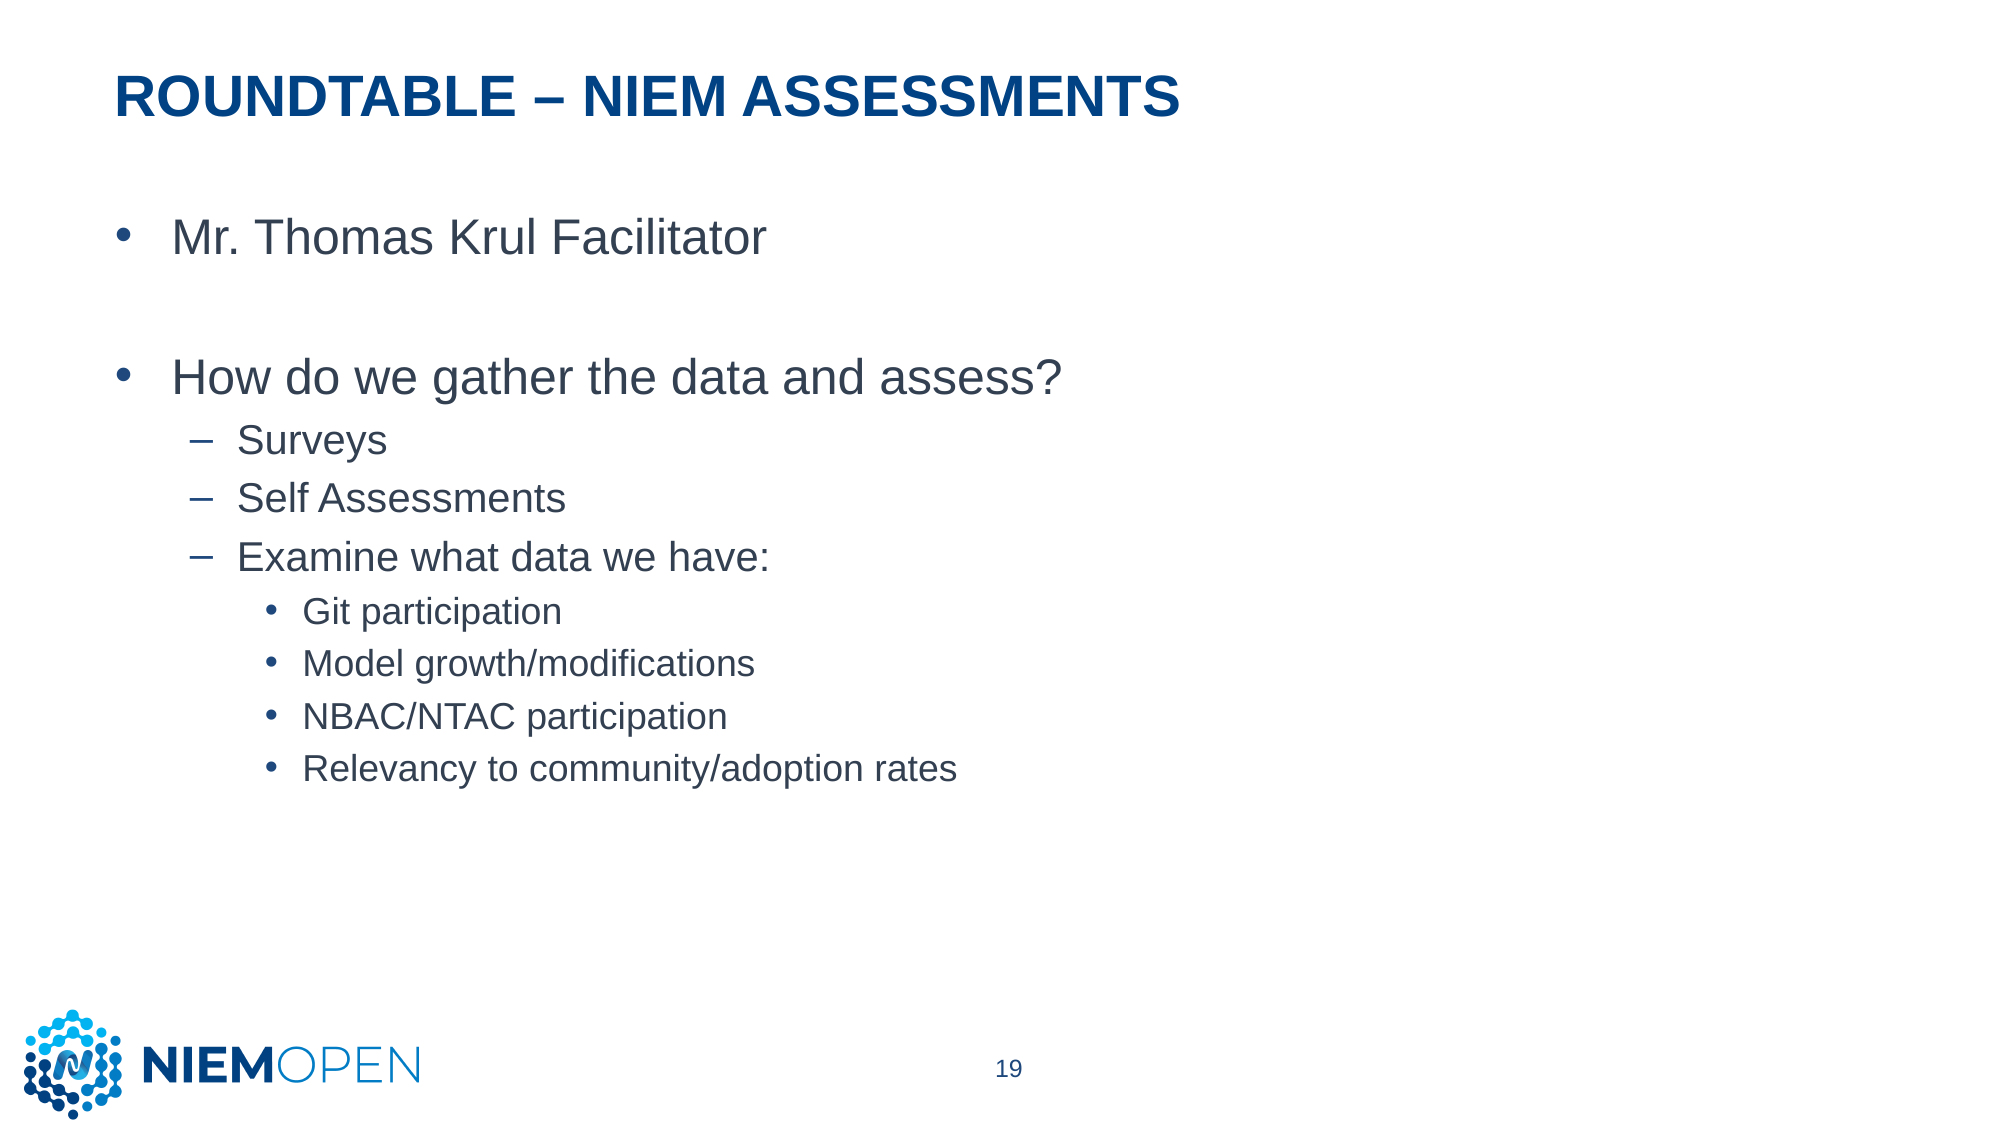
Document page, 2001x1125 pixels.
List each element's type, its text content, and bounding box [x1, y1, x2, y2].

title Roundtable – NIEM Assessments [99, 63, 1900, 196]
slide_number 19 [775, 1045, 1243, 1106]
list Mr. Thomas Krul Facilitator How do we gather the data and assess? Surveys Self Assessments Examine what data we have: Git participation Model growth/modifications NBAC/NTAC participation Relevancy to community/adoption rates [99, 196, 1918, 981]
picture [19, 1004, 424, 1125]
